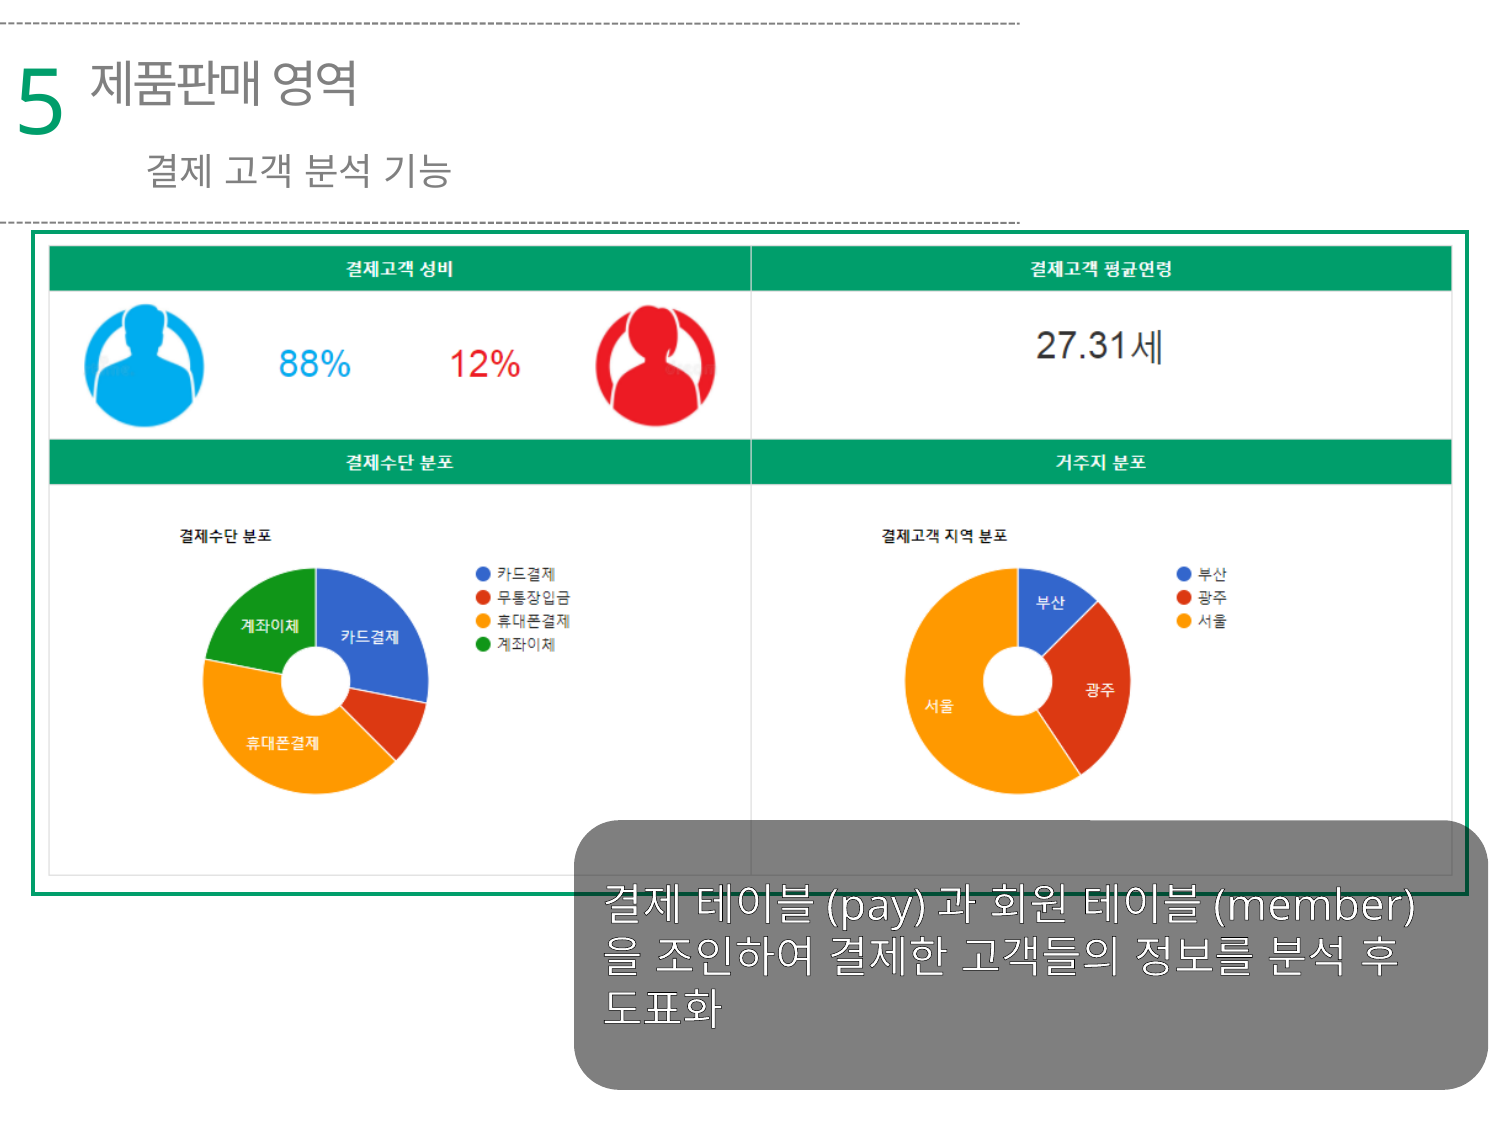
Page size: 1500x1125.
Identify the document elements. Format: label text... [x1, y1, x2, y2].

text_box 결제 고객 분석 기능 [130, 140, 468, 201]
picture [34, 234, 1466, 893]
text_box 5 [0, 35, 82, 160]
text_box 제품판매 영역 [74, 44, 376, 120]
text_box 결제 테이블(pay)과 회원 테이블(member)을 조인하여 결제한 고객들의 정보를 분석 후 도표화 [571, 827, 1491, 1092]
